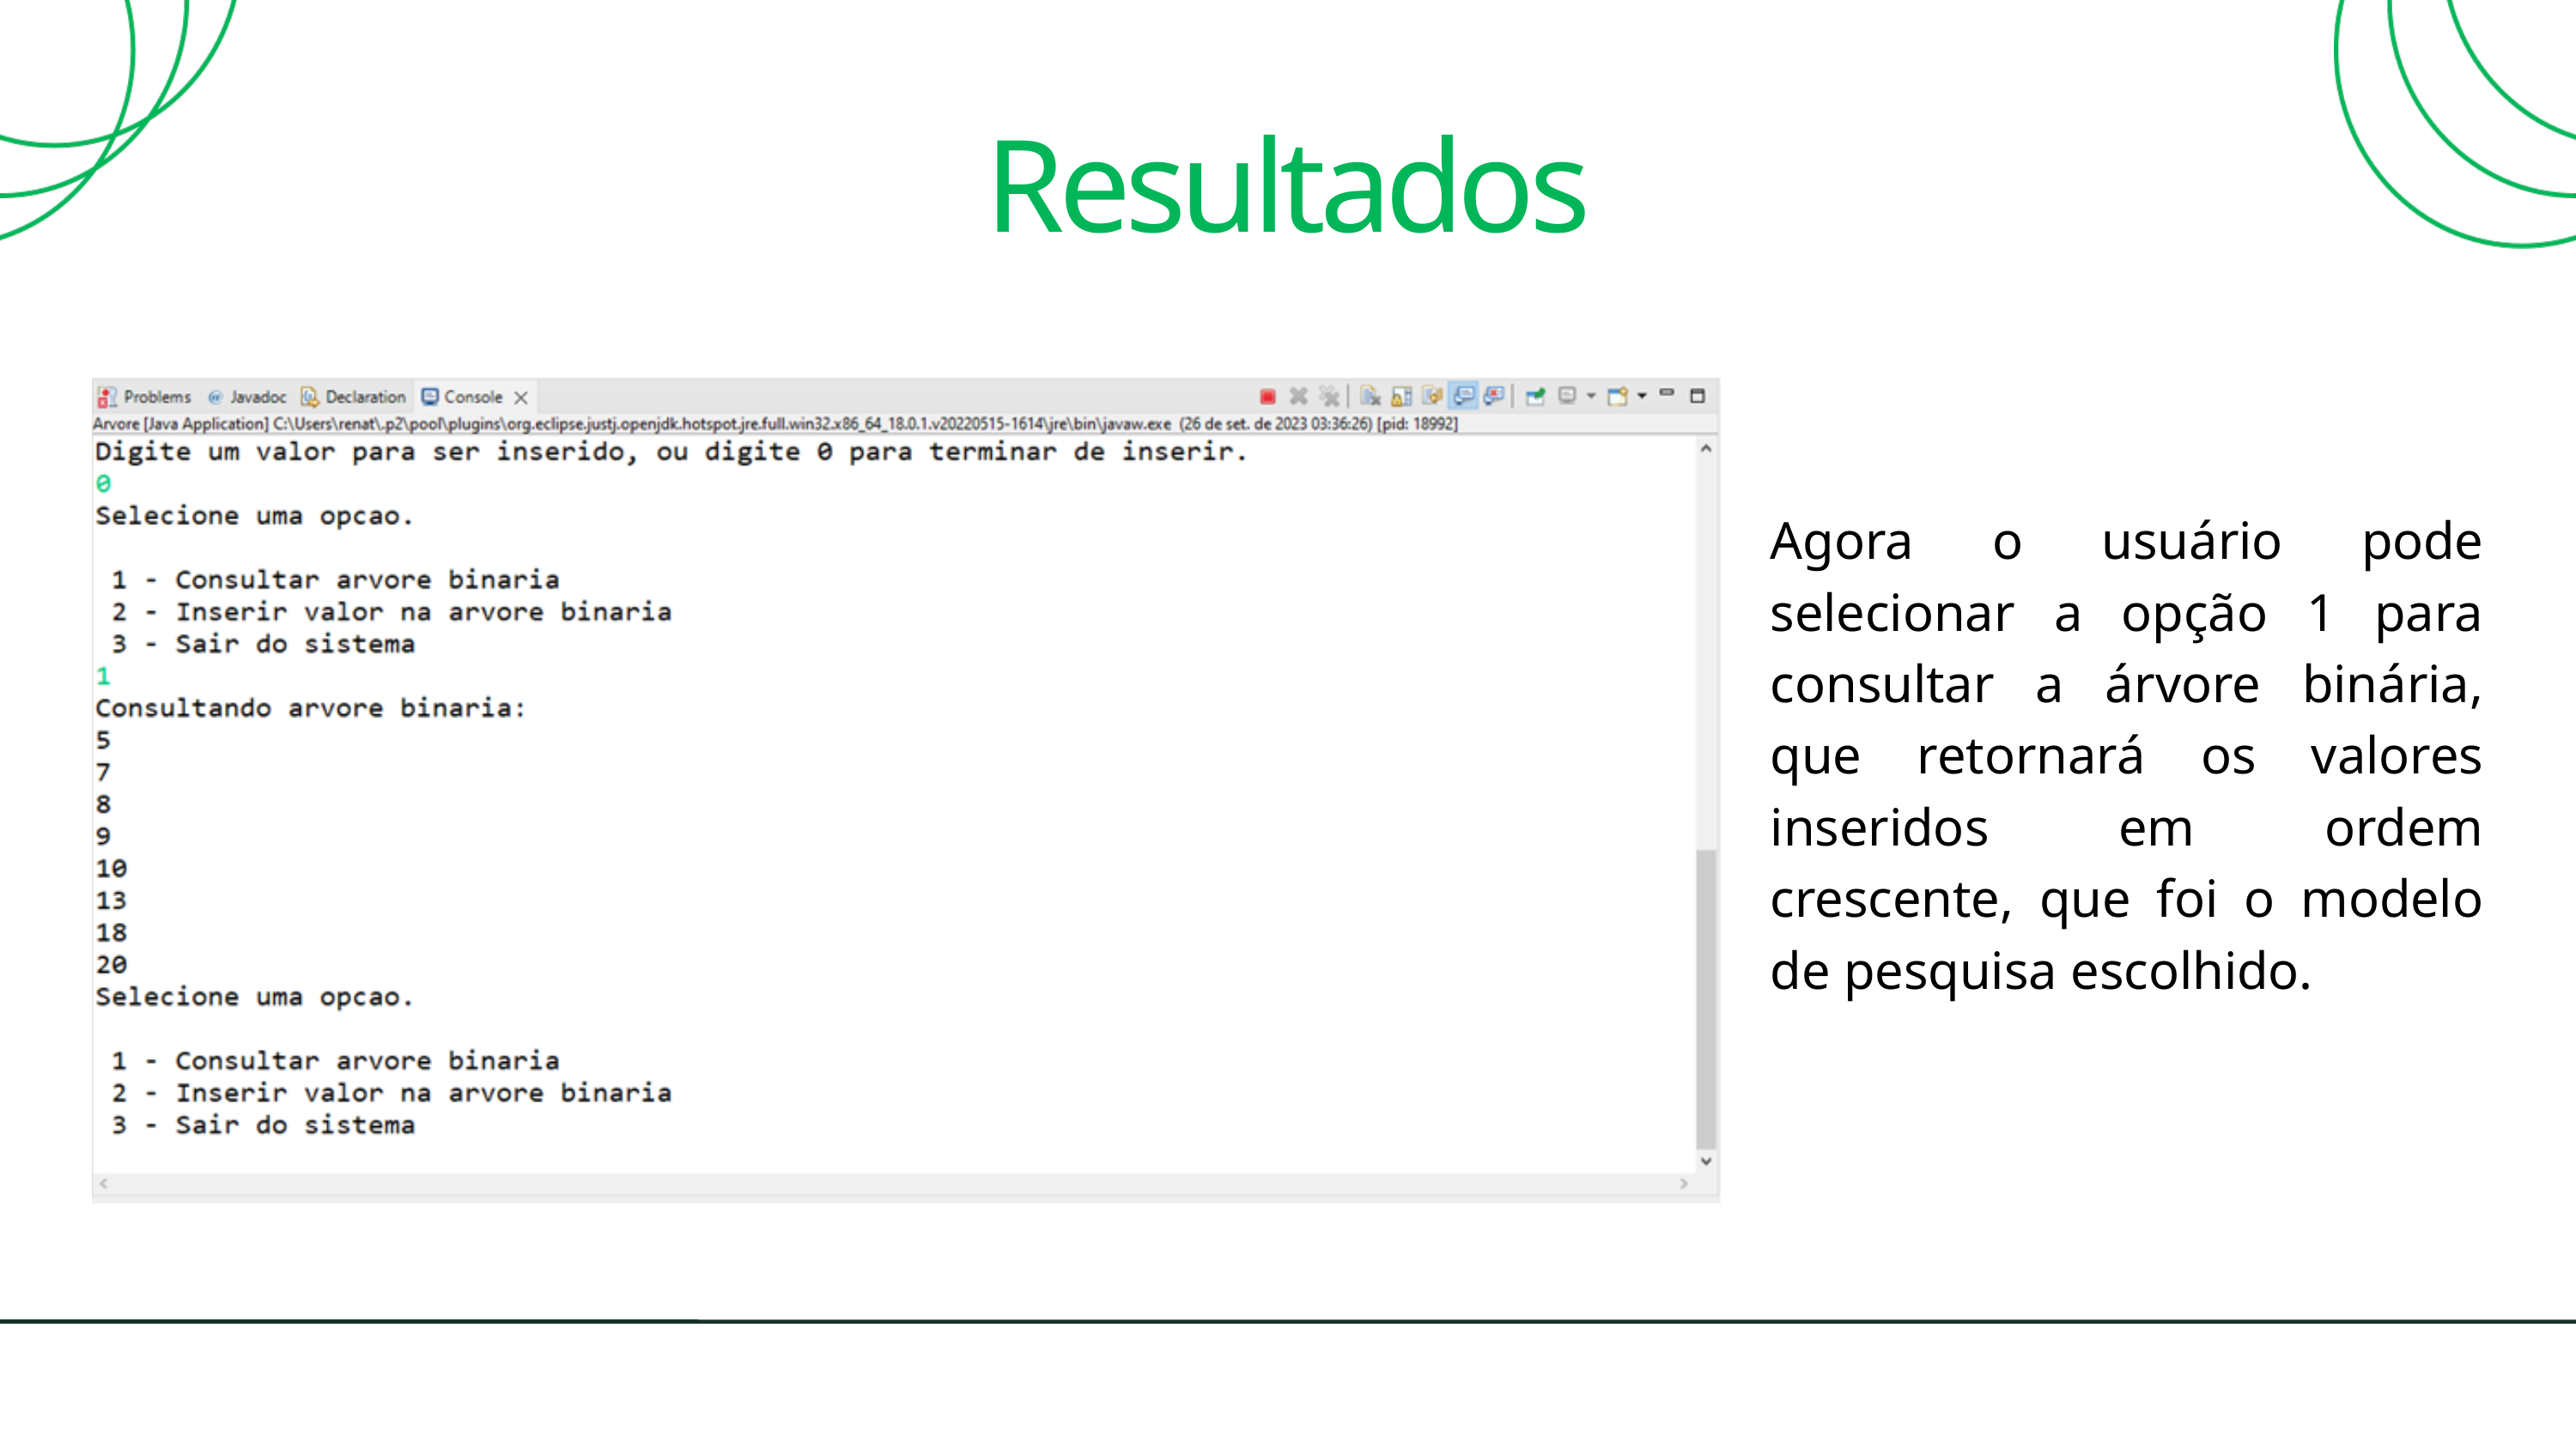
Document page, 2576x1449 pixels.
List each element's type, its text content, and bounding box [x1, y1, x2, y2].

text_box Resultados [533, 79, 2043, 258]
text_box [2334, 0, 2576, 249]
text_box [0, 0, 243, 249]
text_box [92, 378, 1721, 1203]
text_box Agora o usuário pode selecionar a opção 1 para consultar a árvore binária, que retornará os valores inseridos em ordem crescente, que foi o modelo de pesquisa escolhido. [1770, 497, 2484, 1071]
